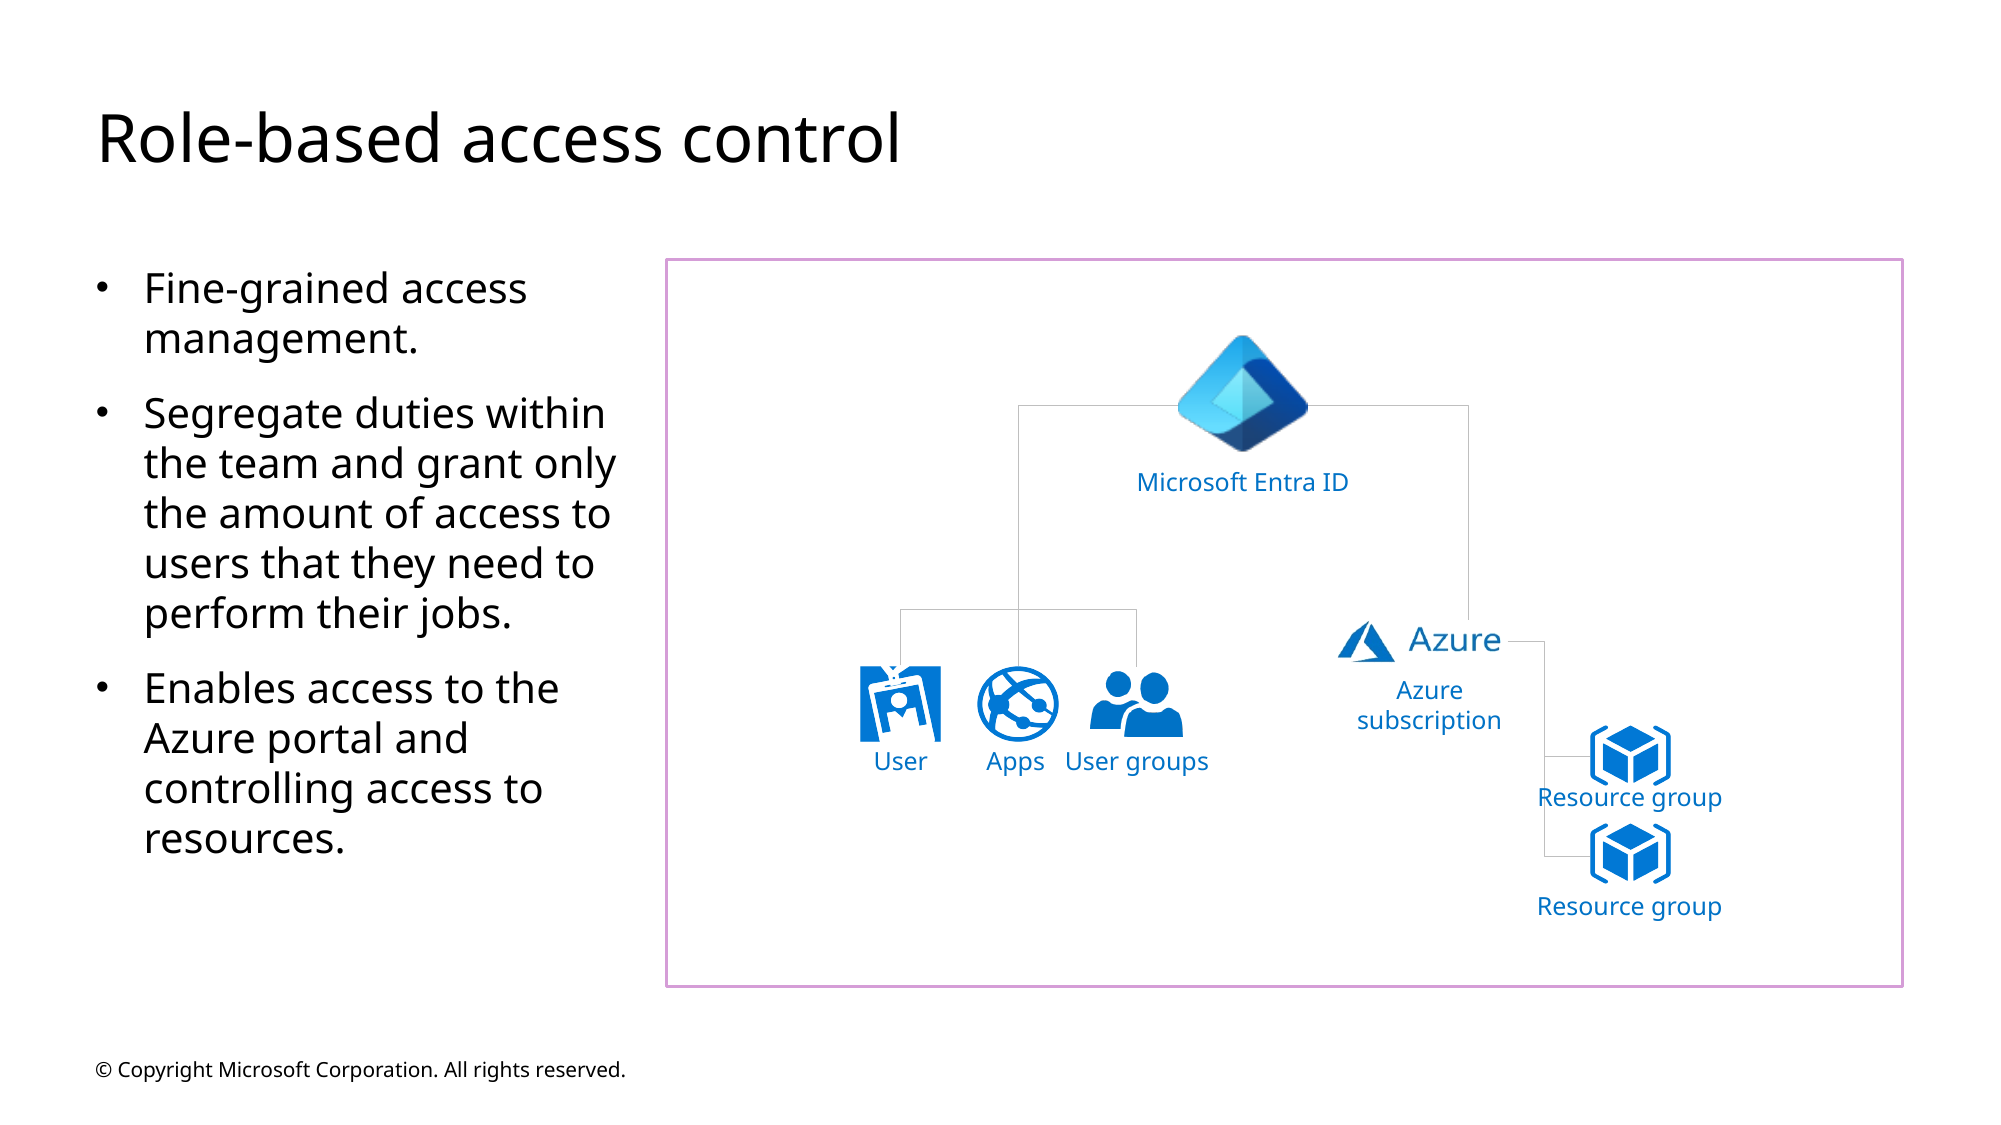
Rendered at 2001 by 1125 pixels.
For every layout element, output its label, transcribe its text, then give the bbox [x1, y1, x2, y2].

title Role-based access control [96, 96, 1909, 177]
list Fine-grained access management. Segregate duties within the team and grant only the amount of access to users that they need to perform their jobs. Enables access to the Azure portal and controlling access to resources. [95, 261, 617, 868]
footer © Copyright Microsoft Corporation. All rights reserved. [95, 1053, 776, 1086]
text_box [859, 329, 1710, 917]
text_box [666, 259, 1904, 987]
